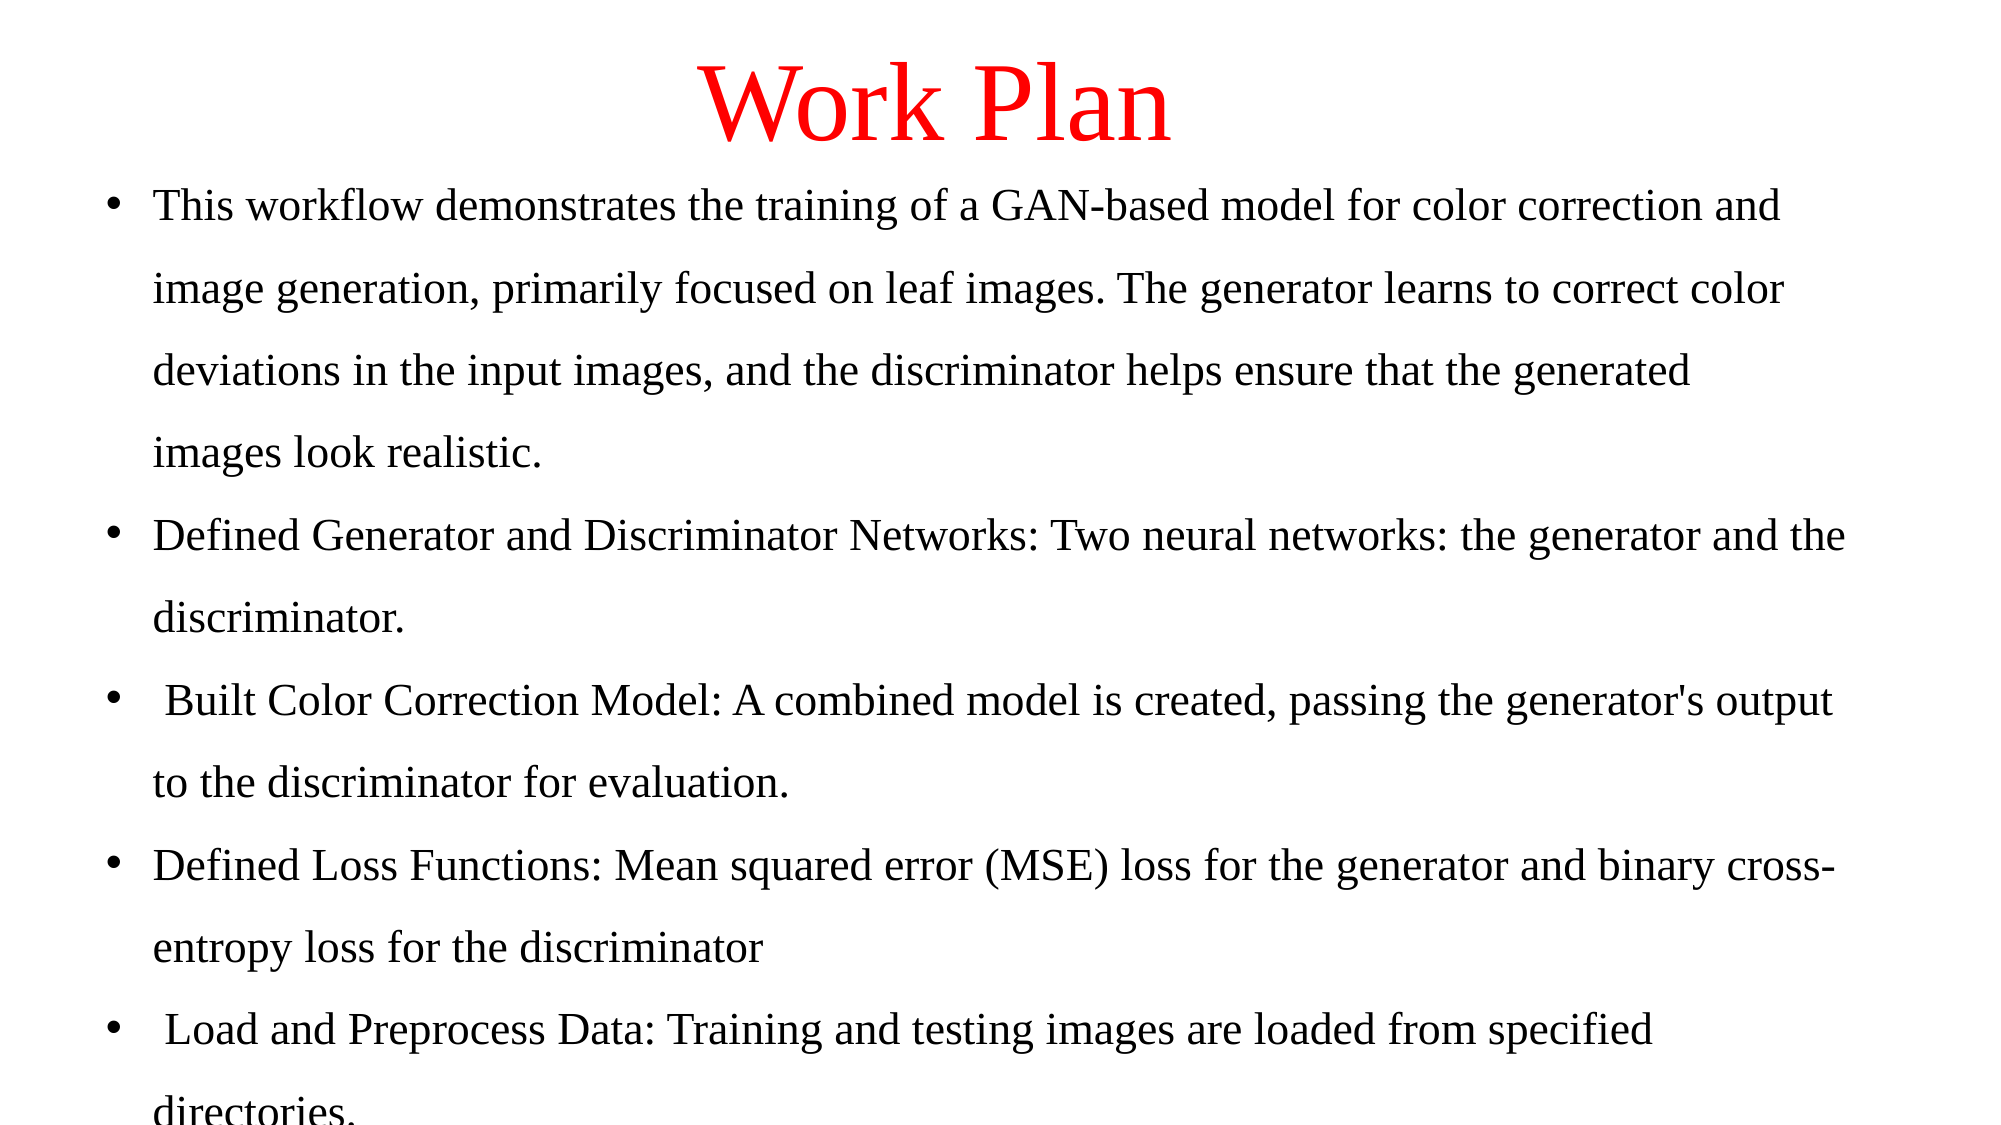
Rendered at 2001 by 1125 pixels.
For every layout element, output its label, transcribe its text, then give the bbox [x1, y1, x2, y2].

title Work Plan [126, 45, 1744, 139]
subtitle This workflow demonstrates the training of a GAN-based model for color correction and image generation, primarily focused on leaf images. The generator learns to correct color deviations in the input images, and the discriminator helps ensure that the generated images look realistic. Defined Generator and Discriminator Networks: Two neural networks: the generator and the discriminator. Built Color Correction Model: A combined model is created, passing the generator's output to the discriminator for evaluation. Defined Loss Functions: Mean squared error (MSE) loss for the generator and binary cross-entropy loss for the discriminator Load and Preprocess Data: Training and testing images are loaded from specified directories. [90, 139, 1873, 1125]
